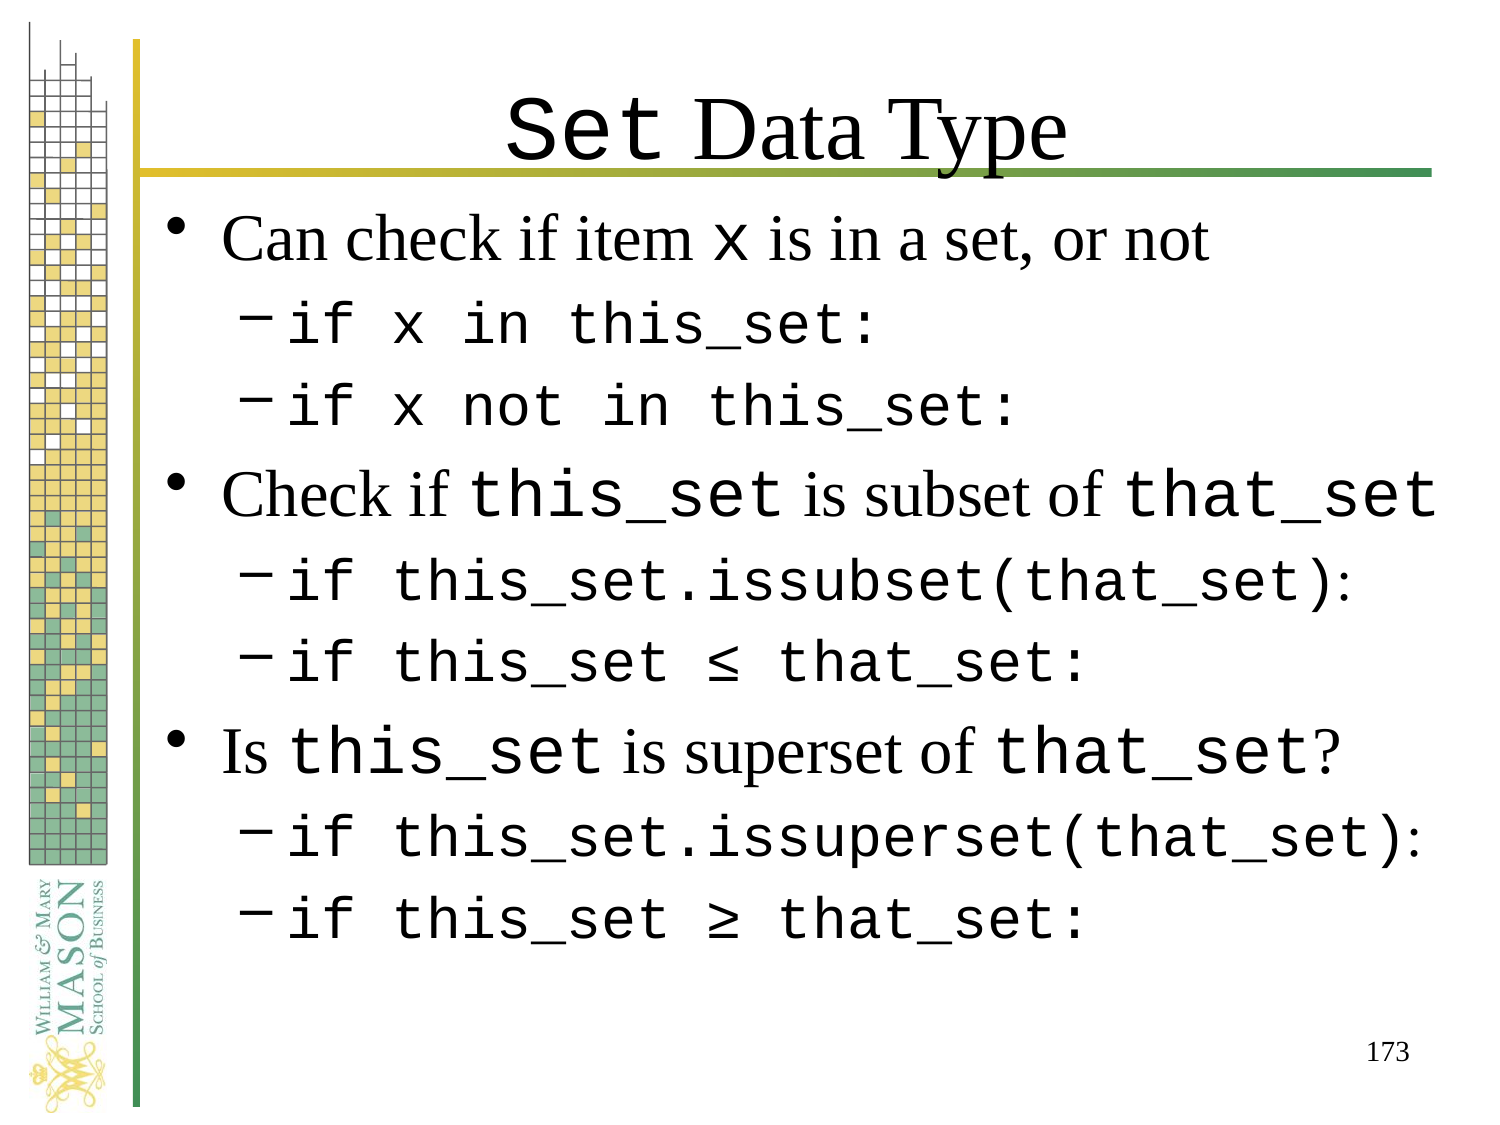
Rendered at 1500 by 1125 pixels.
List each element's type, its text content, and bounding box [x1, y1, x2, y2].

slide_number 173 [1048, 1024, 1426, 1103]
title Set Data Type [150, 45, 1425, 185]
list Can check if item x is in a set, or not if x in this_set: if x not in this_set: Check if this_set is subset of that_set if this_set.issubset(that_set): if this_set ≤ that_set: Is this_set is superset of that_set? if this_set.issuperset(that_set): if this_set ≥ that_set: [150, 185, 1491, 1005]
slide_number 69 [29, 879, 107, 1113]
